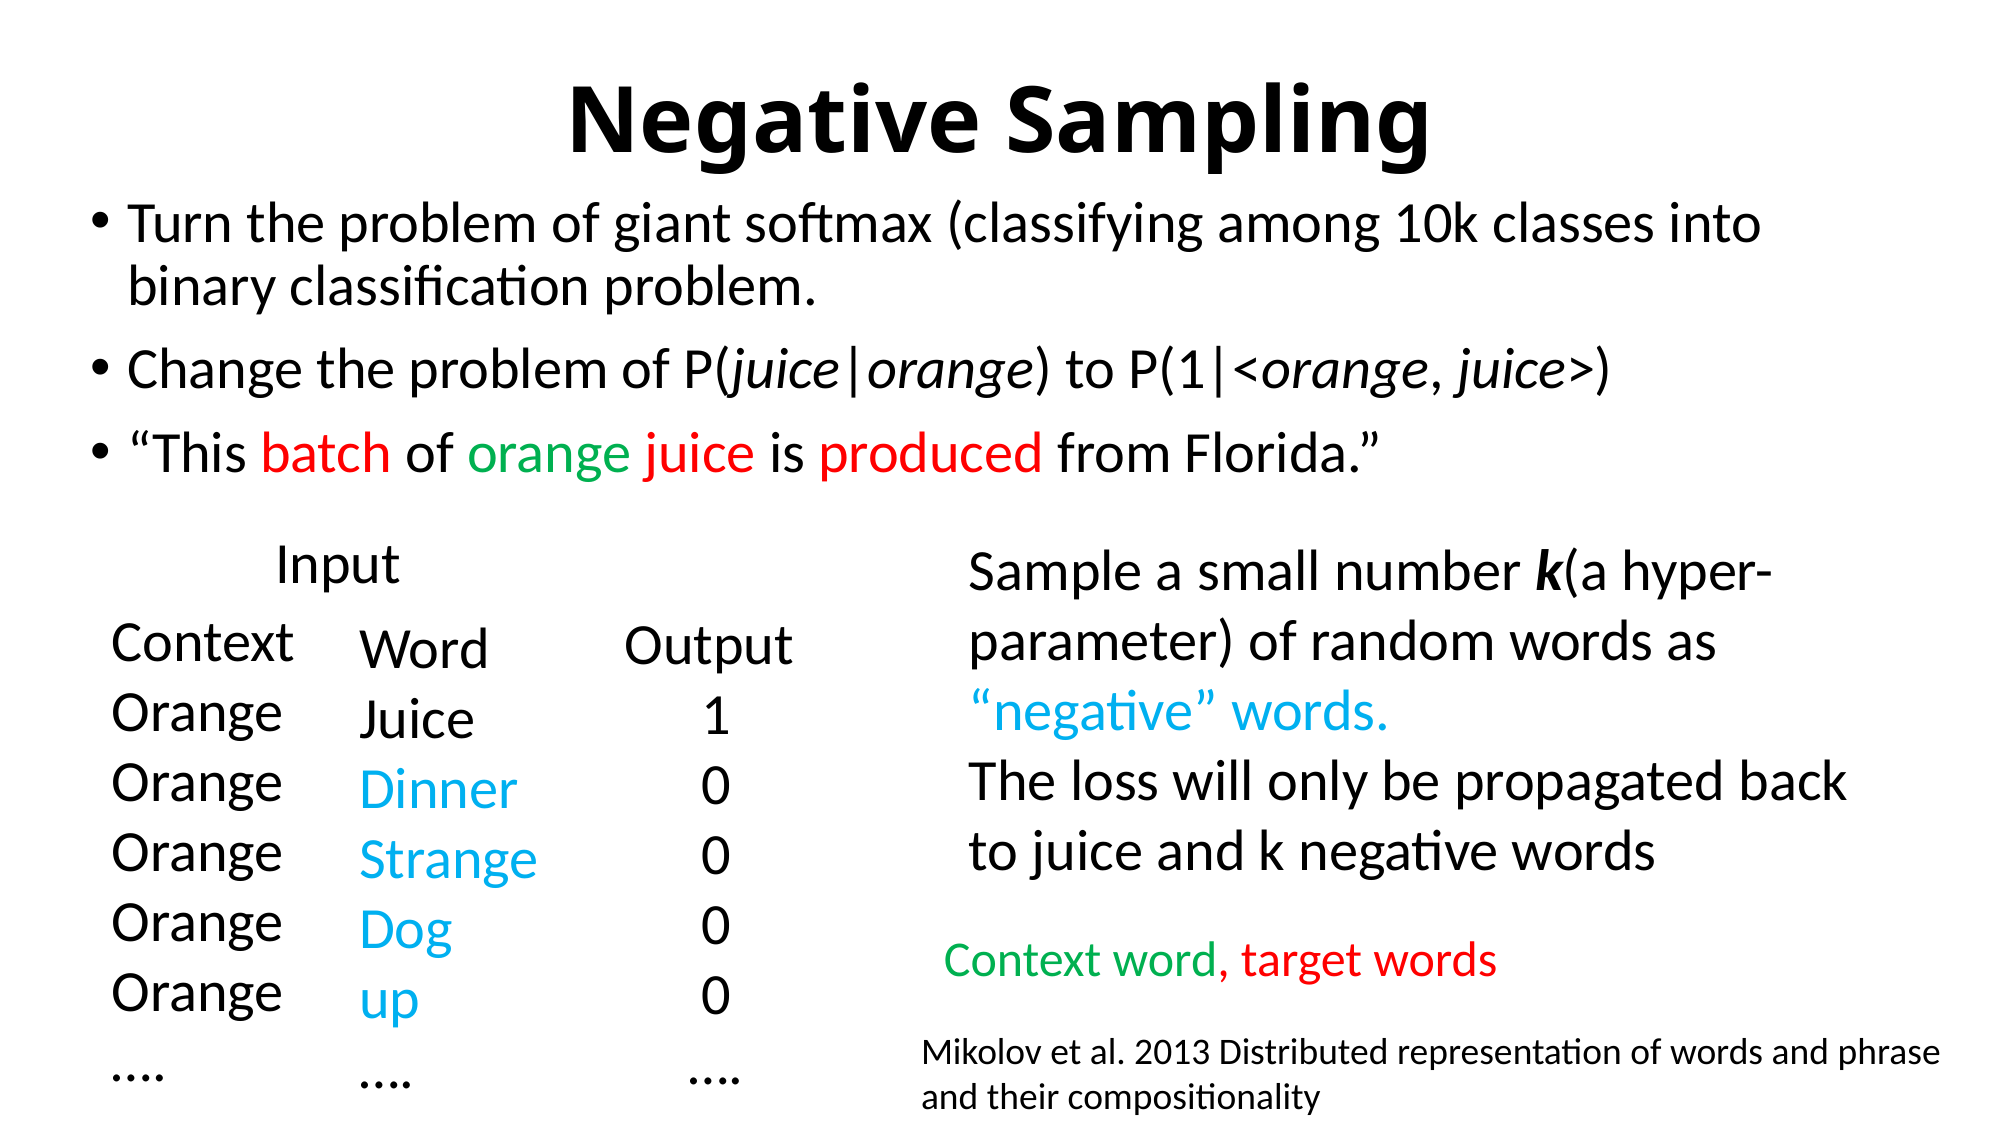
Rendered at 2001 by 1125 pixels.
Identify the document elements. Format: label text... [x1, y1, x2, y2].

text_box Context word, target words [929, 918, 1513, 994]
title Negative Sampling [137, 59, 1863, 186]
text_box Mikolov et al. 2013 Distributed representation of words and phrase and their compositionality [906, 1019, 2000, 1125]
text_box Sample a small number k(a hyper-parameter) of random words as “negative” words. The loss will only be propagated back to juice and k negative words [954, 525, 1873, 890]
text_box Word Juice Dinner Strange Dog up …. [344, 603, 554, 1108]
list Turn the problem of giant softmax (classifying among 10k classes into binary classification problem. Change the problem of P(juice|orange) to P(1|<orange, juice>) “This batch of orange juice is produced from Florida.” [75, 184, 1800, 508]
text_box Context Orange Orange Orange Orange Orange …. [96, 595, 311, 1101]
